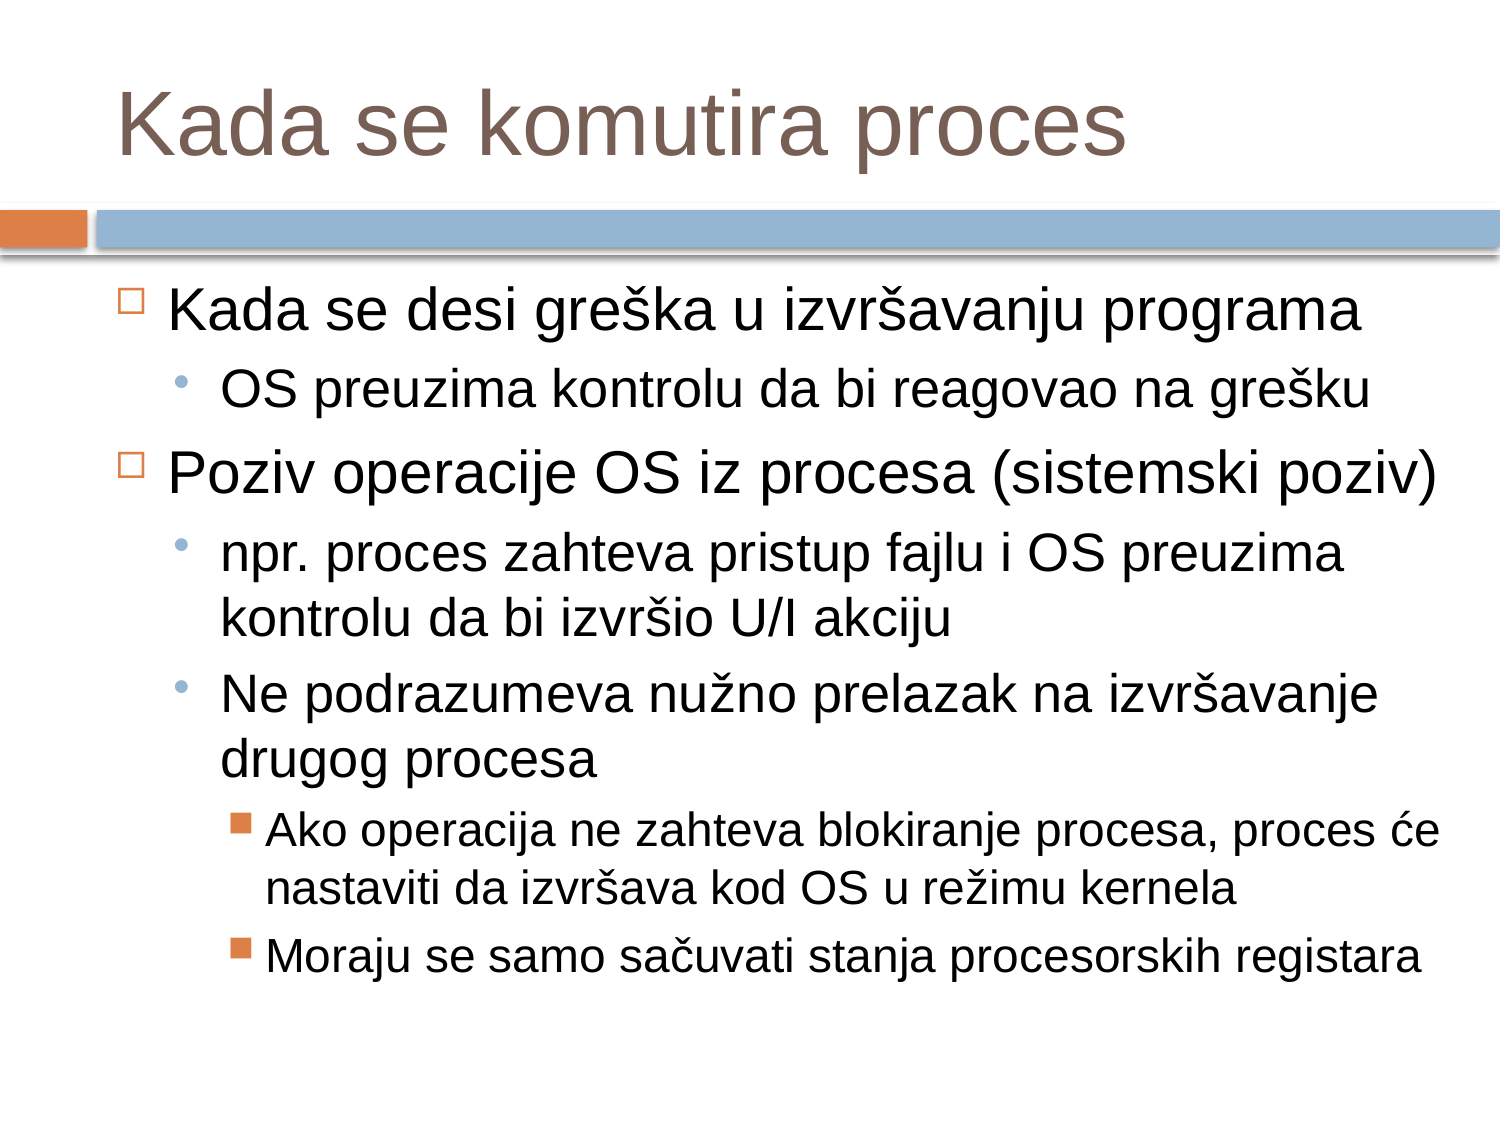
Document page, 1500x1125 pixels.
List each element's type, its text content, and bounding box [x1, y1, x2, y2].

title Kada se komutira proces [100, 37, 1438, 200]
list Kada se desi greška u izvršavanju programa OS preuzima kontrolu da bi reagovao na grešku Poziv operacije OS iz procesa (sistemski poziv) npr. proces zahteva pristup fajlu i OS preuzima kontrolu da bi izvršio U/I akciju Ne podrazumeva nužno prelazak na izvršavanje drugog procesa Ako operacija ne zahteva blokiranje procesa, proces će nastaviti da izvršava kod OS u režimu kernela Moraju se samo sačuvati stanja procesorskih registara [100, 262, 1463, 1000]
